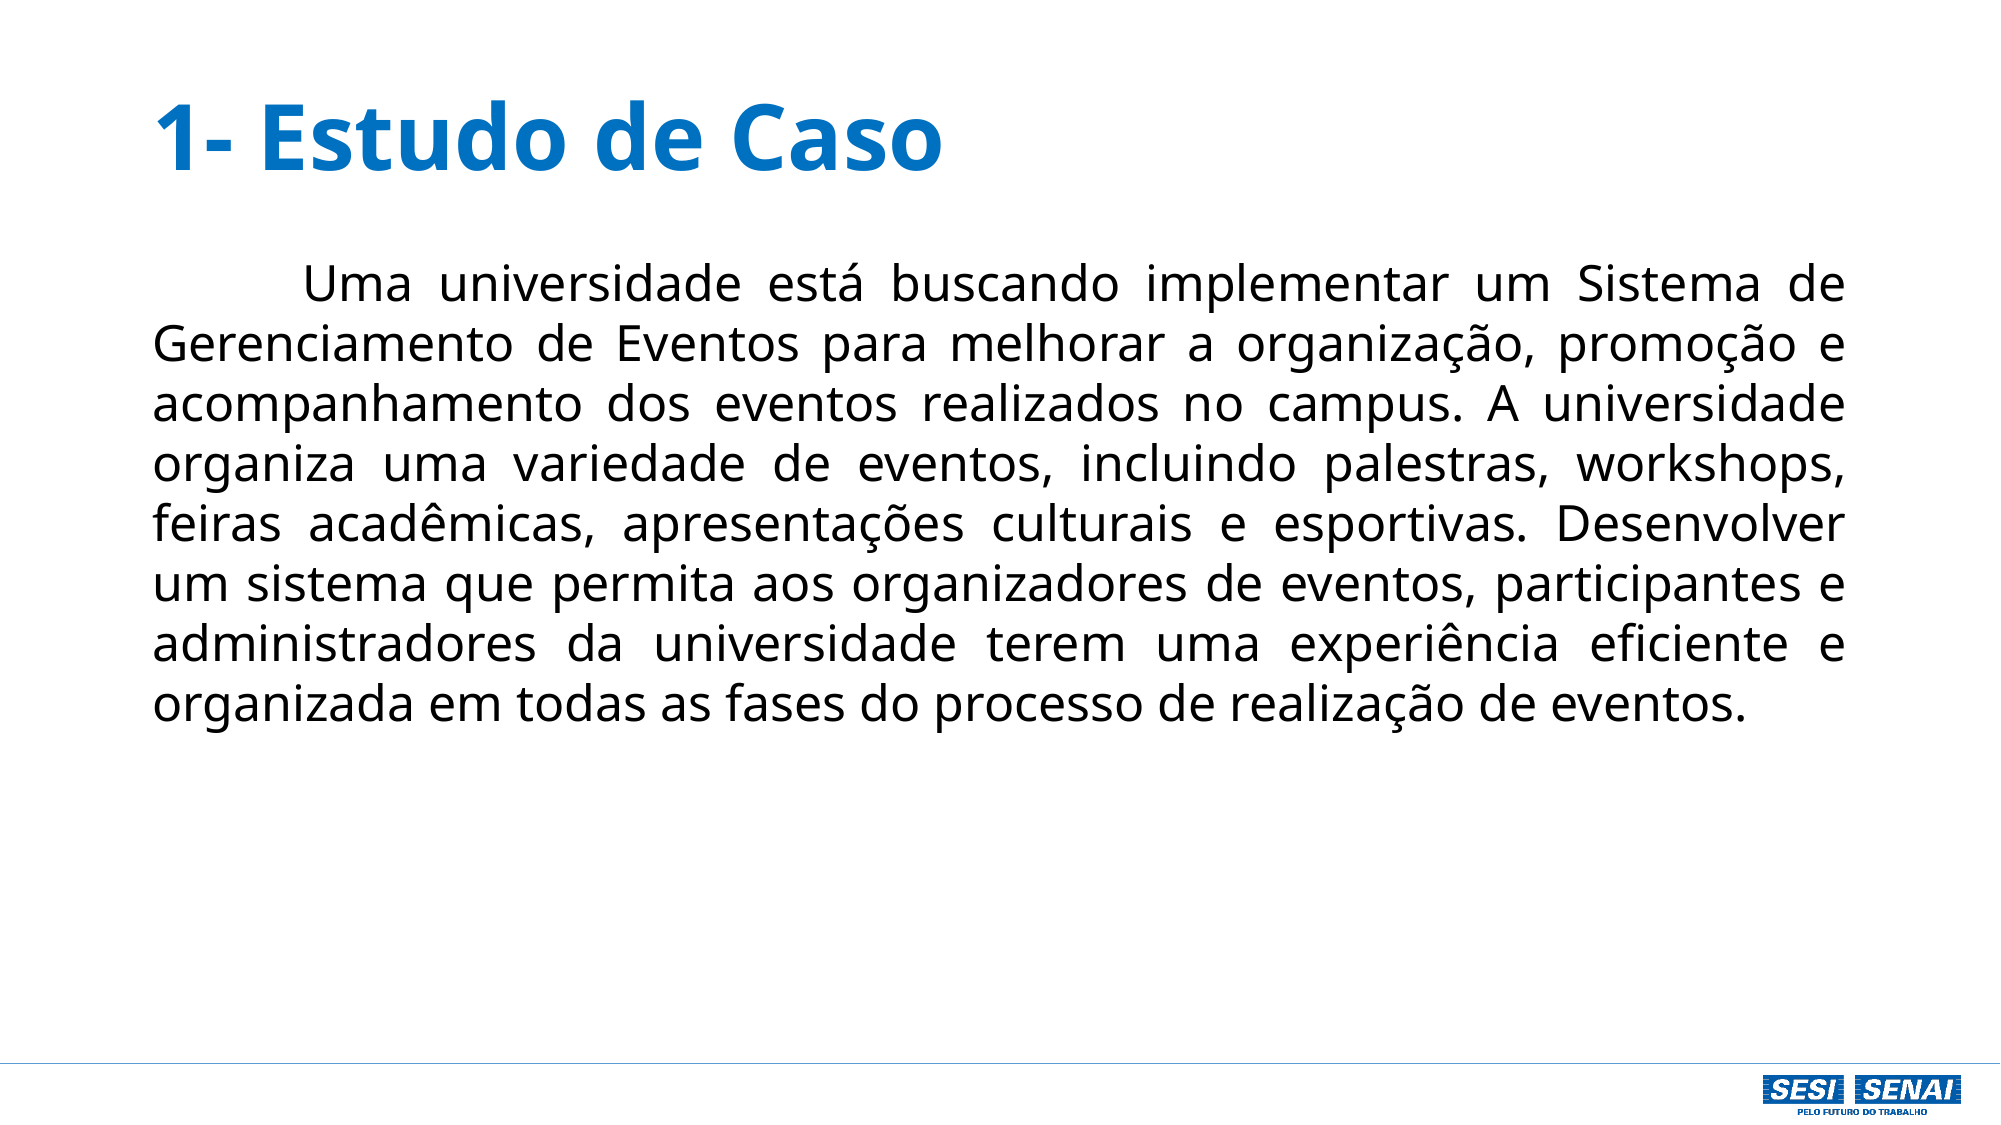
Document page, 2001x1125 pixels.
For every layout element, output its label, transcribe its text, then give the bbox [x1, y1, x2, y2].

list Uma universidade está buscando implementar um Sistema de Gerenciamento de Eventos para melhorar a organização, promoção e acompanhamento dos eventos realizados no campus. A universidade organiza uma variedade de eventos, incluindo palestras, workshops, feiras acadêmicas, apresentações culturais e esportivas. Desenvolver um sistema que permita aos organizadores de eventos, participantes e administradores da universidade terem uma experiência eficiente e organizada em todas as fases do processo de realização de eventos. [137, 243, 1863, 1041]
picture [1763, 1075, 1961, 1115]
title 1- Estudo de Caso [137, 59, 1864, 208]
